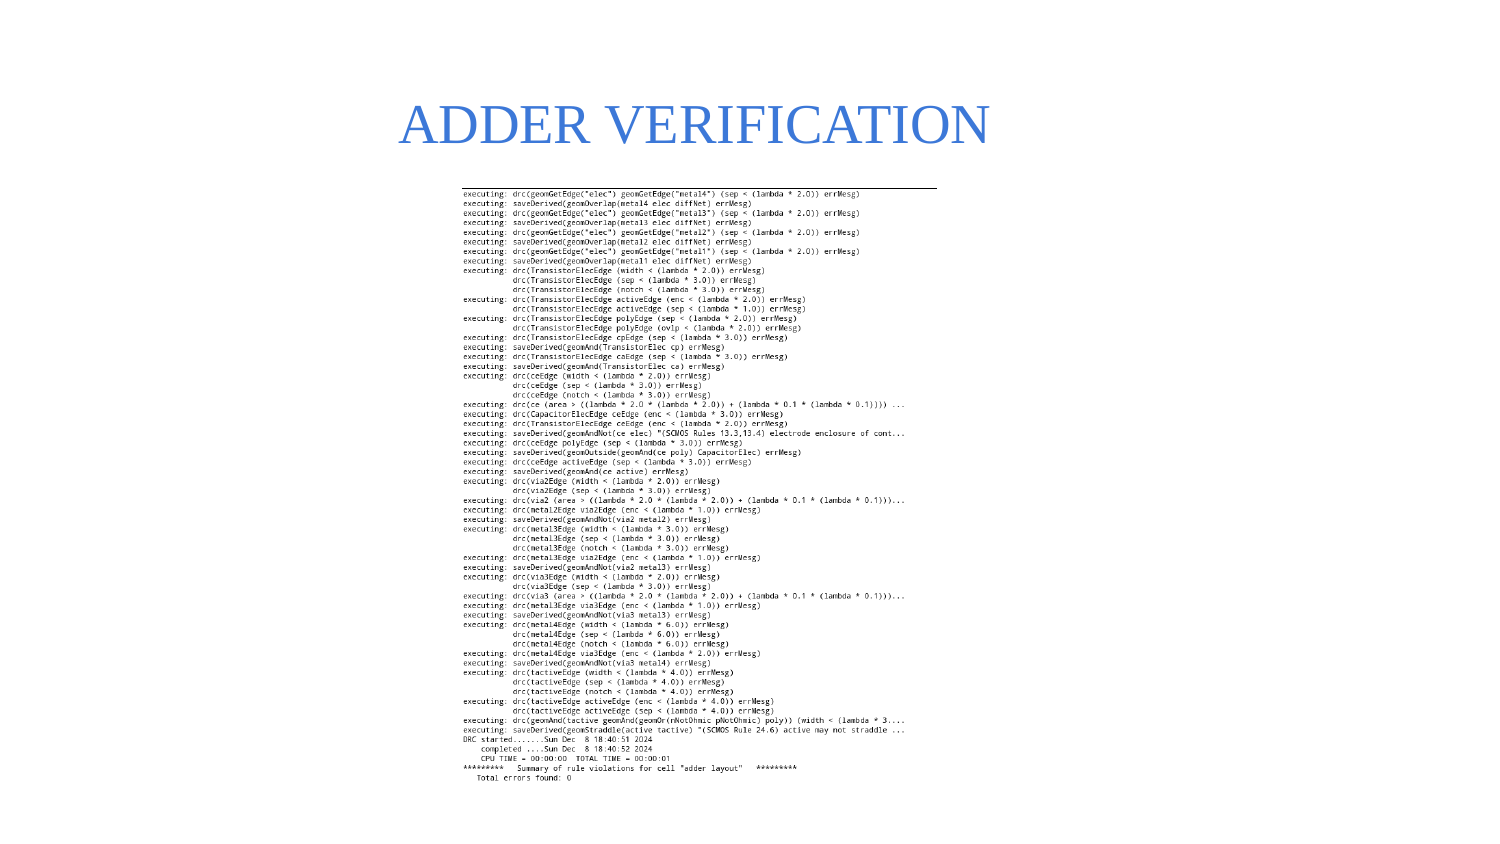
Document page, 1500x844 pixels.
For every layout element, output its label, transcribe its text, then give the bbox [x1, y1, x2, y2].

title ADDER VERIFICATION [383, 71, 1016, 173]
picture [462, 187, 937, 794]
